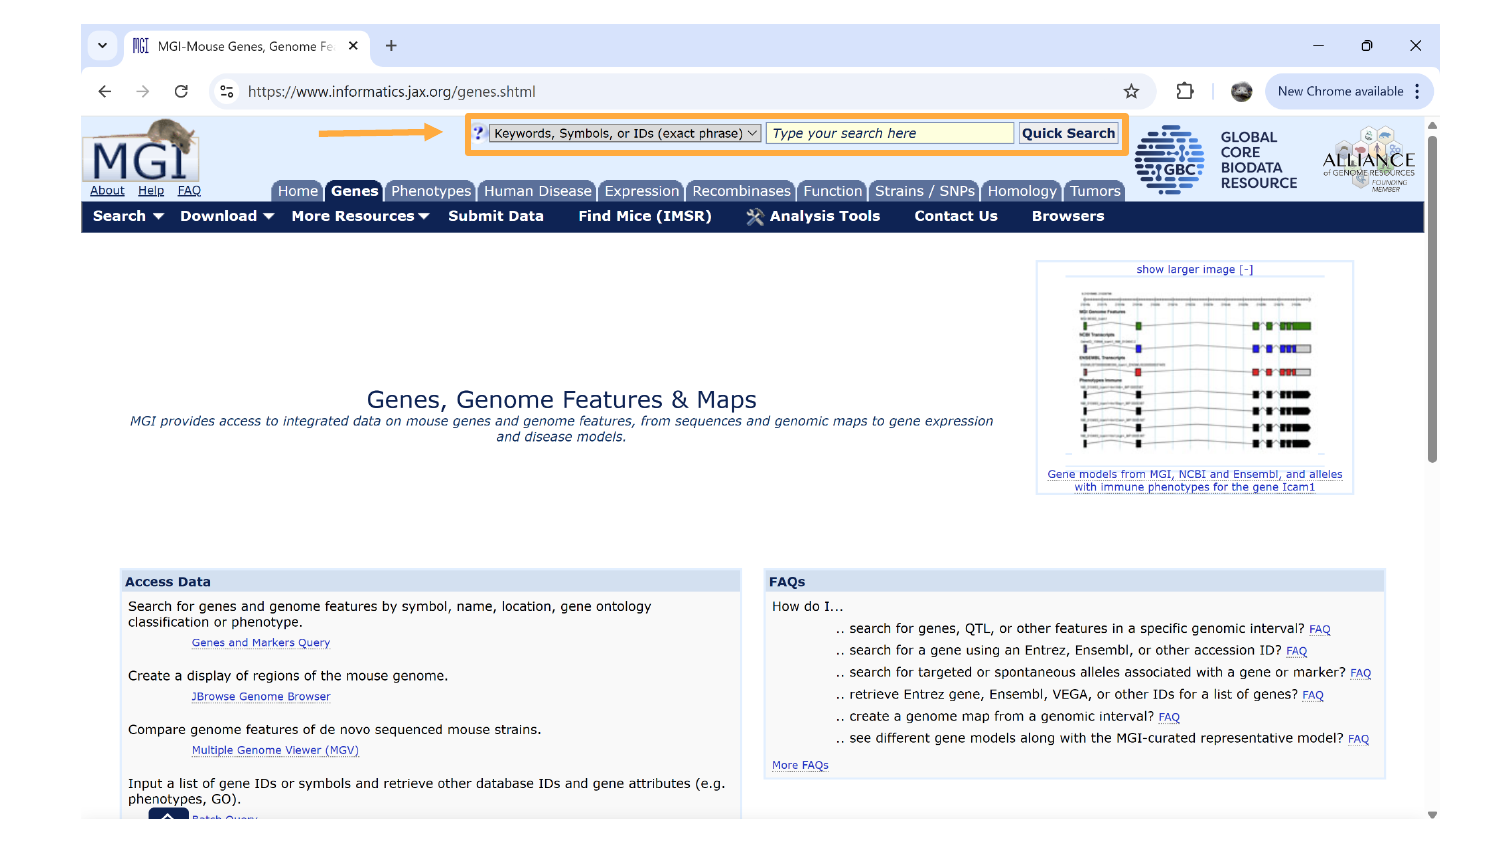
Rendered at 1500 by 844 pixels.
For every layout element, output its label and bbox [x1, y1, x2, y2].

picture [81, 24, 1440, 819]
